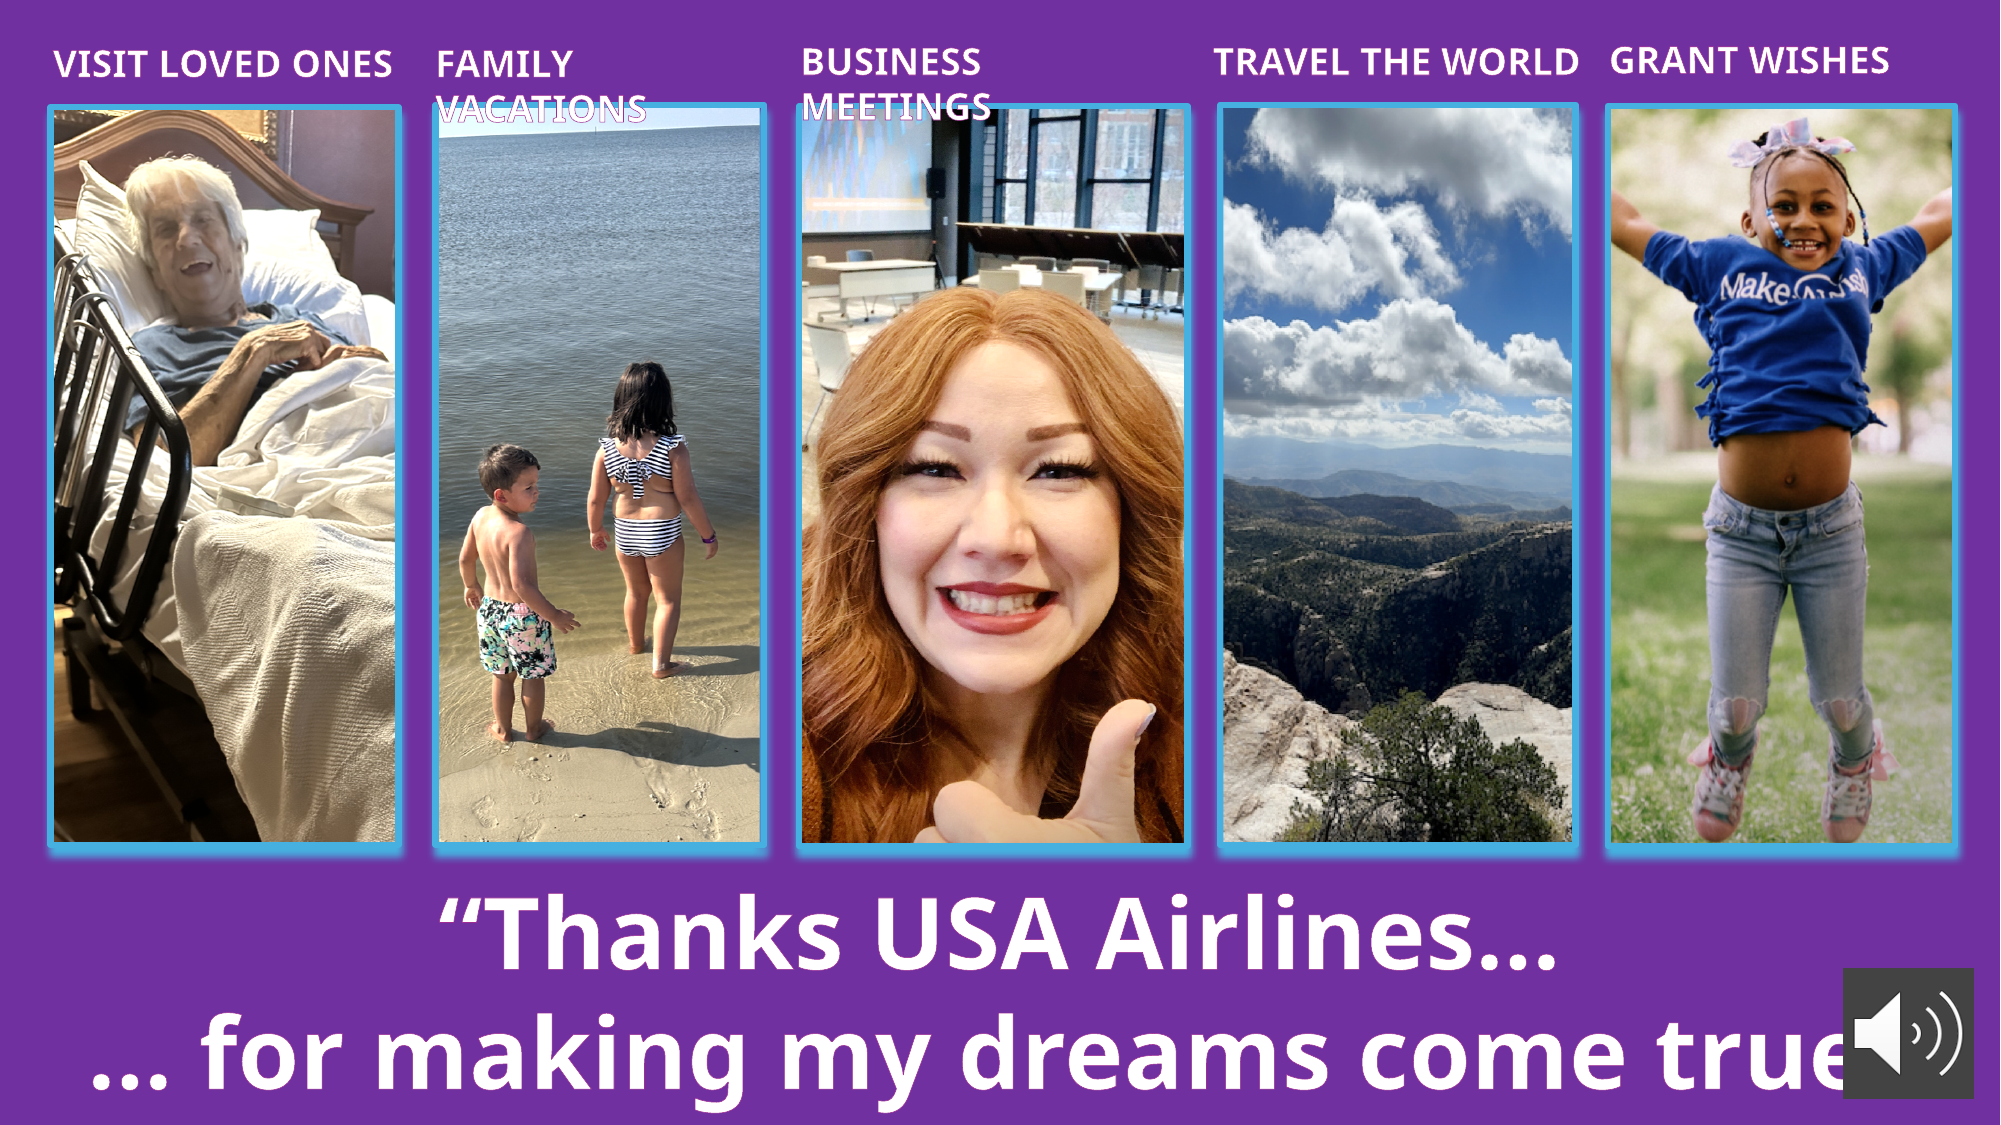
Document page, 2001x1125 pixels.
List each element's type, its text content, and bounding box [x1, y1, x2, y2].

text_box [37, 31, 419, 843]
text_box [419, 31, 784, 843]
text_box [1197, 29, 1696, 843]
picture [1841, 966, 1976, 1101]
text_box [1593, 28, 2000, 844]
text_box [784, 29, 1185, 844]
text_box “Thanks USA Airlines… … for making my dreams come true” [72, 861, 1928, 1117]
